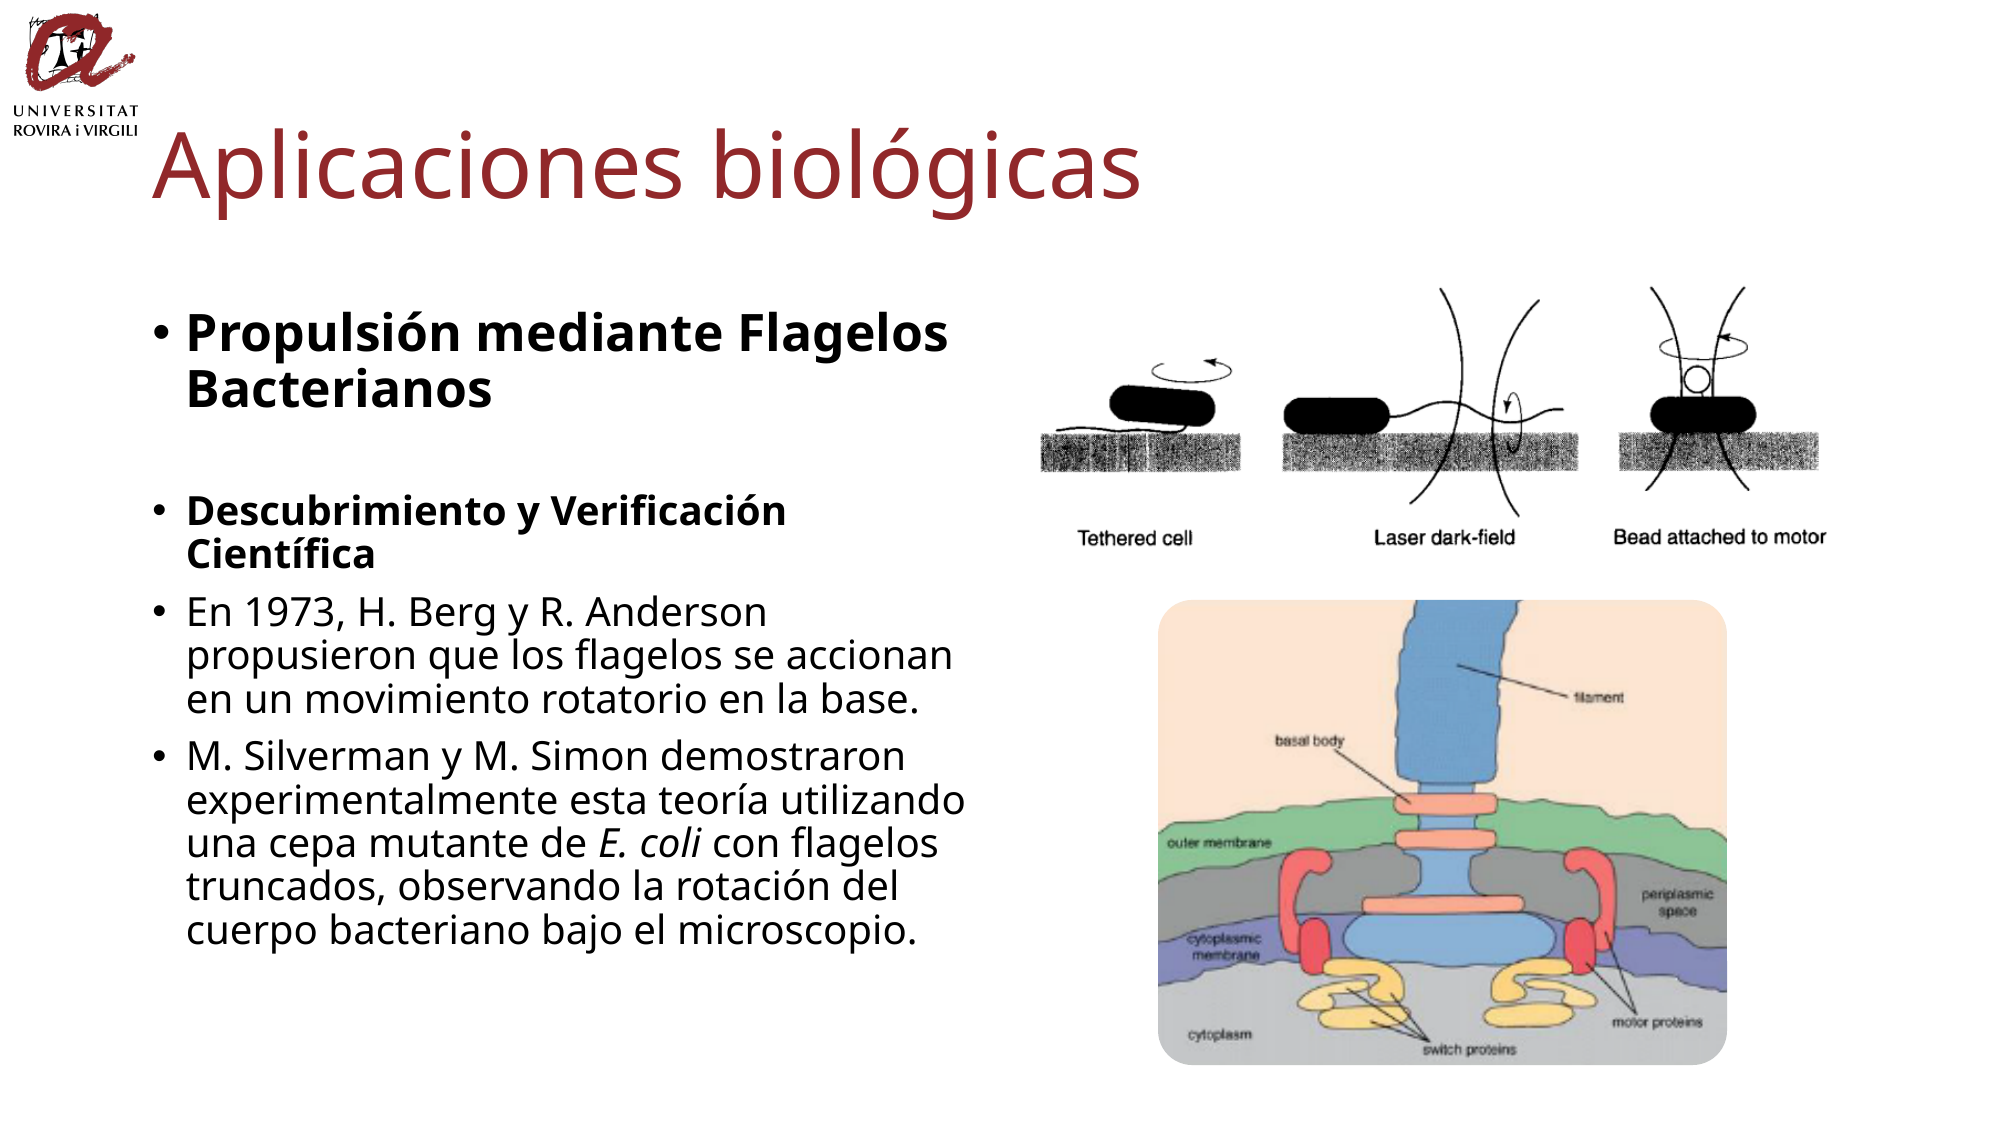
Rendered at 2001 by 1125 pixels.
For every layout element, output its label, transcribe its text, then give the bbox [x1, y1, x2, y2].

picture [1157, 599, 1728, 1066]
picture [14, 13, 138, 136]
title Aplicaciones biológicas [137, 59, 1863, 278]
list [1011, 266, 1863, 562]
list Propulsión mediante Flagelos Bacterianos Descubrimiento y Verificación Científica En 1973, H. Berg y R. Anderson propusieron que los flagelos se accionan en un movimiento rotatorio en la base. M. Silverman y M. Simon demostraron experimentalmente esta teoría utilizando una cepa mutante de E. coli con flagelos truncados, observando la rotación del cuerpo bacteriano bajo el microscopio. [137, 299, 988, 1014]
